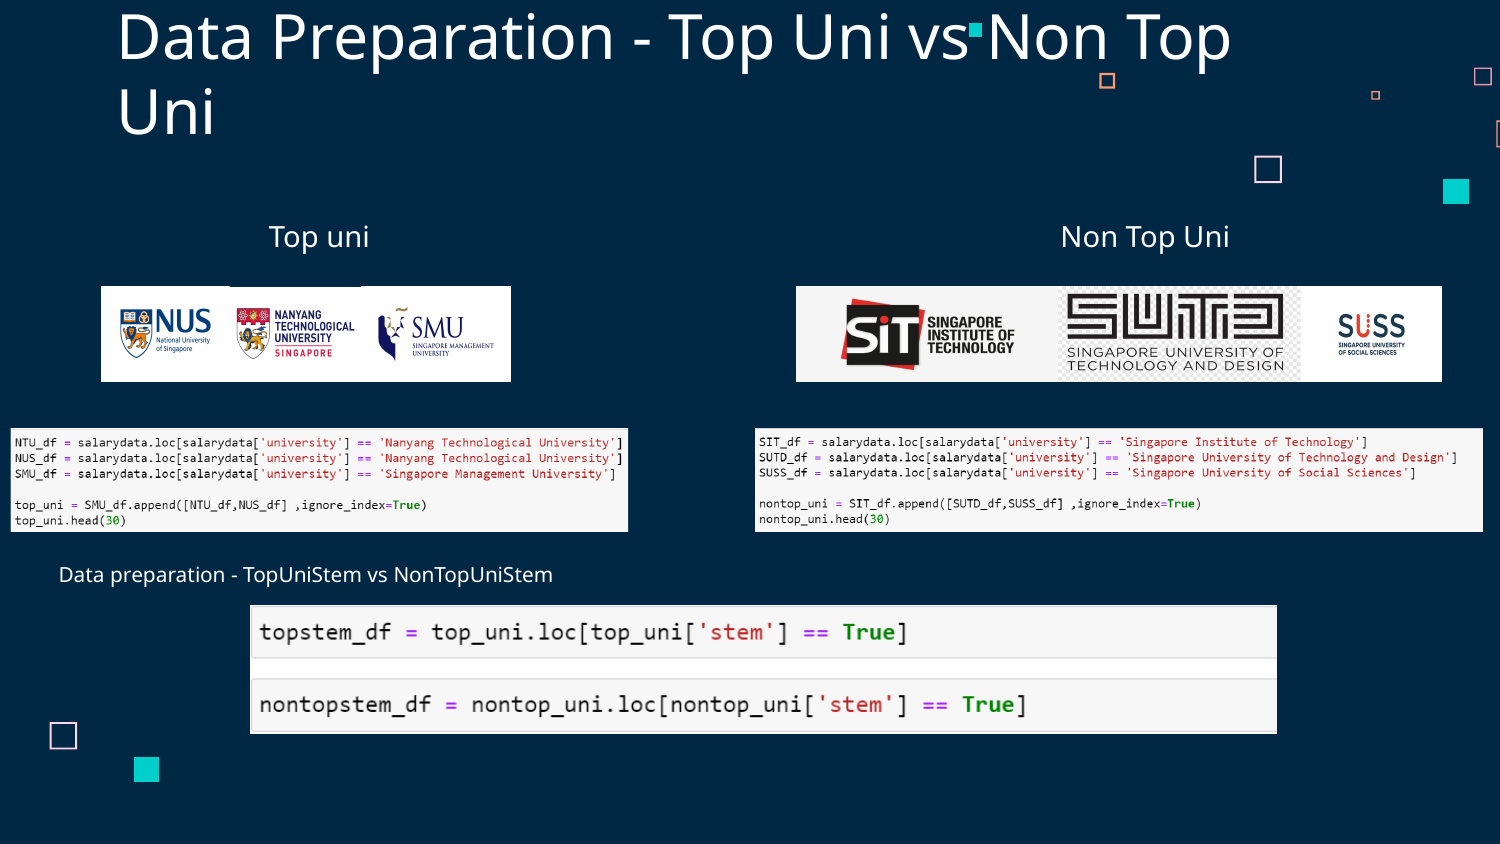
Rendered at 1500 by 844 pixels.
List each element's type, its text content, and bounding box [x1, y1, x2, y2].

picture [755, 428, 1483, 532]
picture [10, 428, 629, 532]
picture [101, 286, 511, 382]
title Data Preparation - Top Uni vs Non Top Uni [101, 67, 1338, 163]
picture [796, 286, 1442, 382]
title Data preparation - TopUniStem vs NonTopUniStem [43, 559, 1349, 602]
picture [250, 604, 1278, 734]
text_box Non Top Uni [995, 202, 1296, 268]
text_box Top uni [169, 202, 470, 268]
